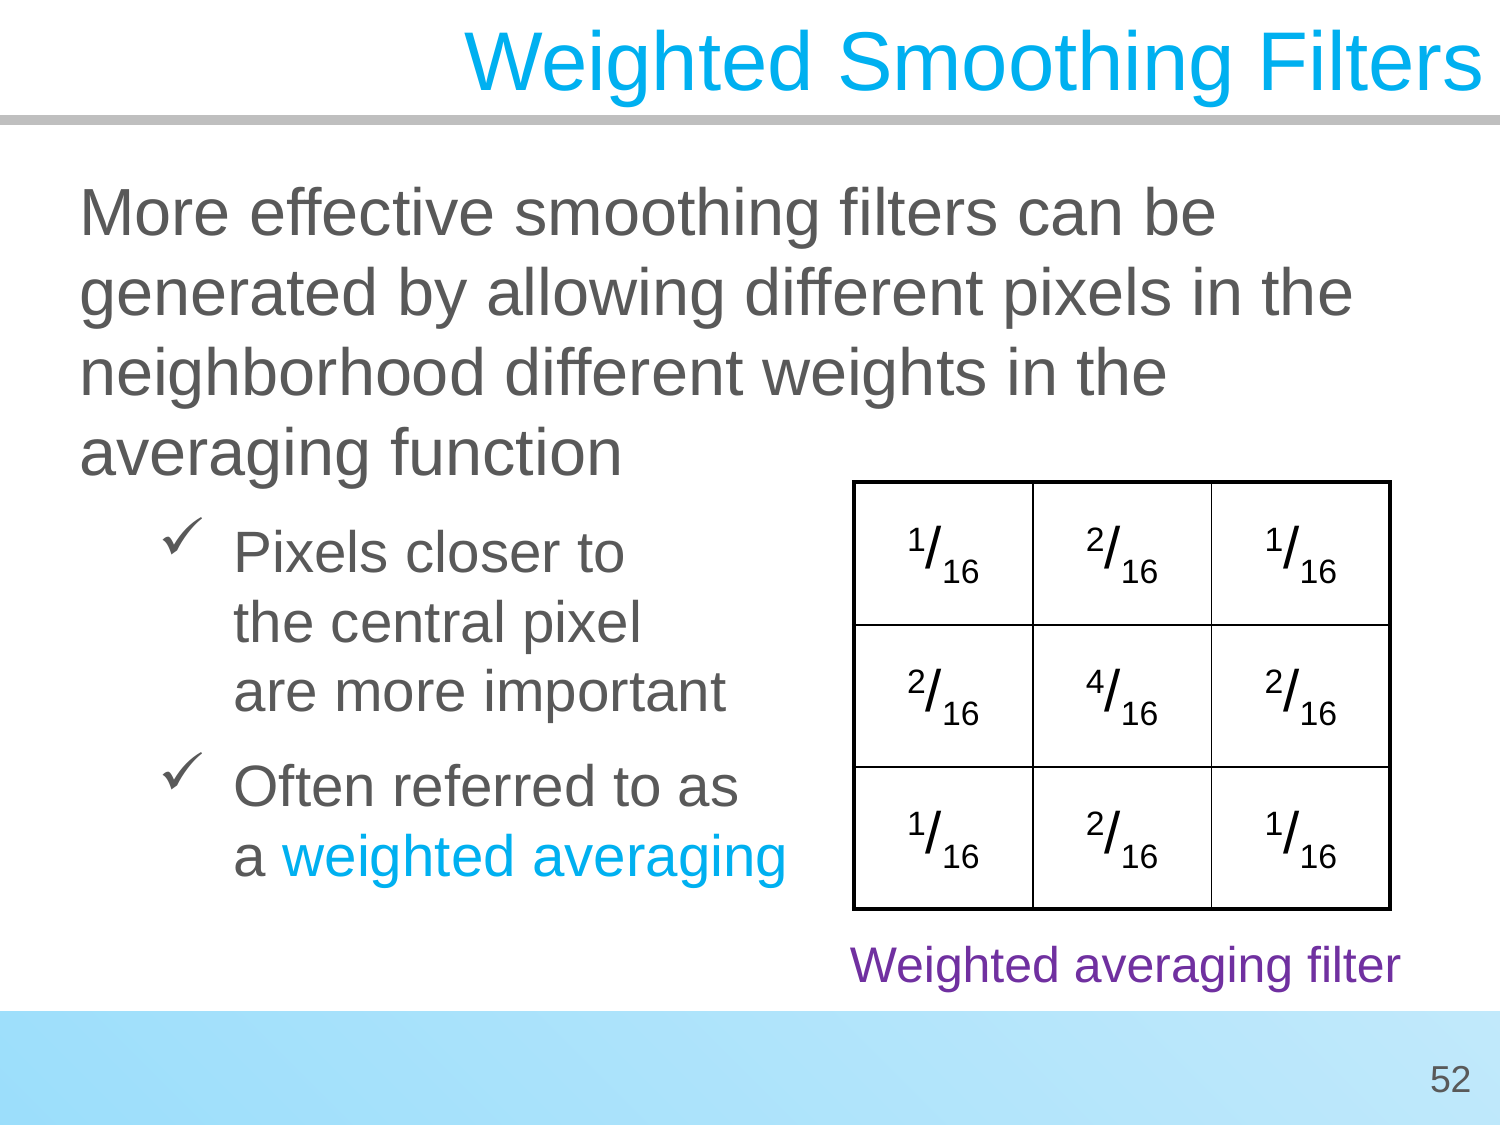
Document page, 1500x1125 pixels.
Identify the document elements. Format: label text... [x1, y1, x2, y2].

text_box Weighted Smoothing Filters [0, 0, 1500, 121]
text_box Weighted averaging filter [815, 924, 1436, 1018]
list More effective smoothing filters can be generated by allowing different pixels in the neighborhood different weights in the averaging function Pixels closer to the central pixel are more important Often referred to as a weighted averaging [64, 161, 1391, 1018]
